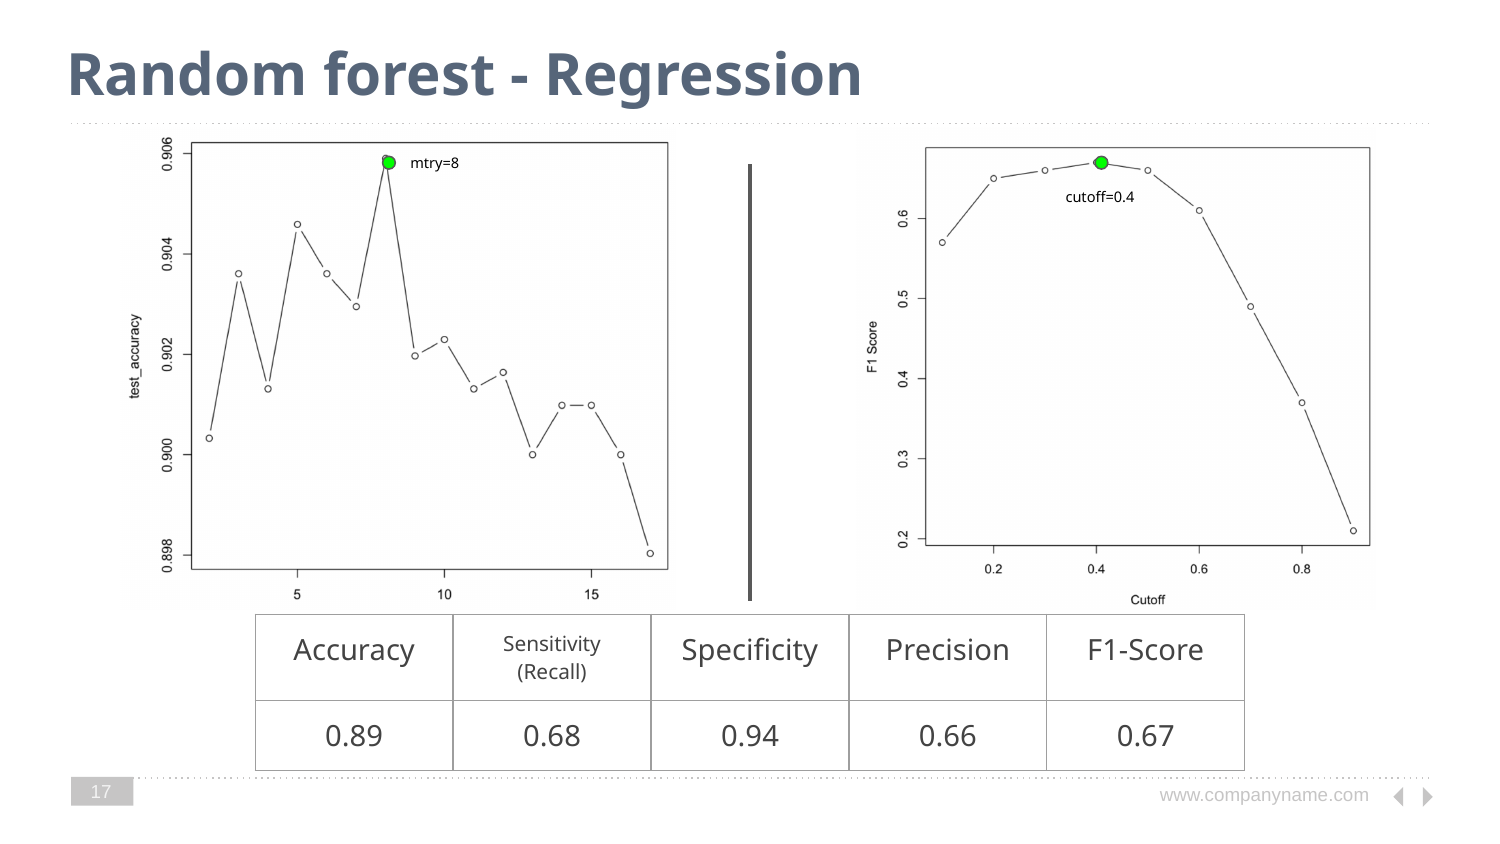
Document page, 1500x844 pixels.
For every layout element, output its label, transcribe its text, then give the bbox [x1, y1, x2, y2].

table_cell 0.89 [256, 701, 452, 770]
picture [119, 127, 676, 611]
table_cell 0.66 [850, 701, 1046, 770]
table_header Sensitivity (Recall) [454, 619, 650, 700]
title Random forest - Regression [51, 22, 1449, 99]
table_header Precision [850, 615, 1046, 700]
picture [855, 127, 1376, 611]
table_cell 0.68 [454, 701, 650, 770]
table_cell 0.67 [1047, 701, 1244, 770]
table_header Specificity [652, 615, 848, 700]
table_header F1-Score [1047, 619, 1244, 700]
slide_number ‹#› [71, 776, 131, 806]
table_cell 0.94 [652, 701, 848, 770]
table_header Accuracy [256, 619, 452, 700]
